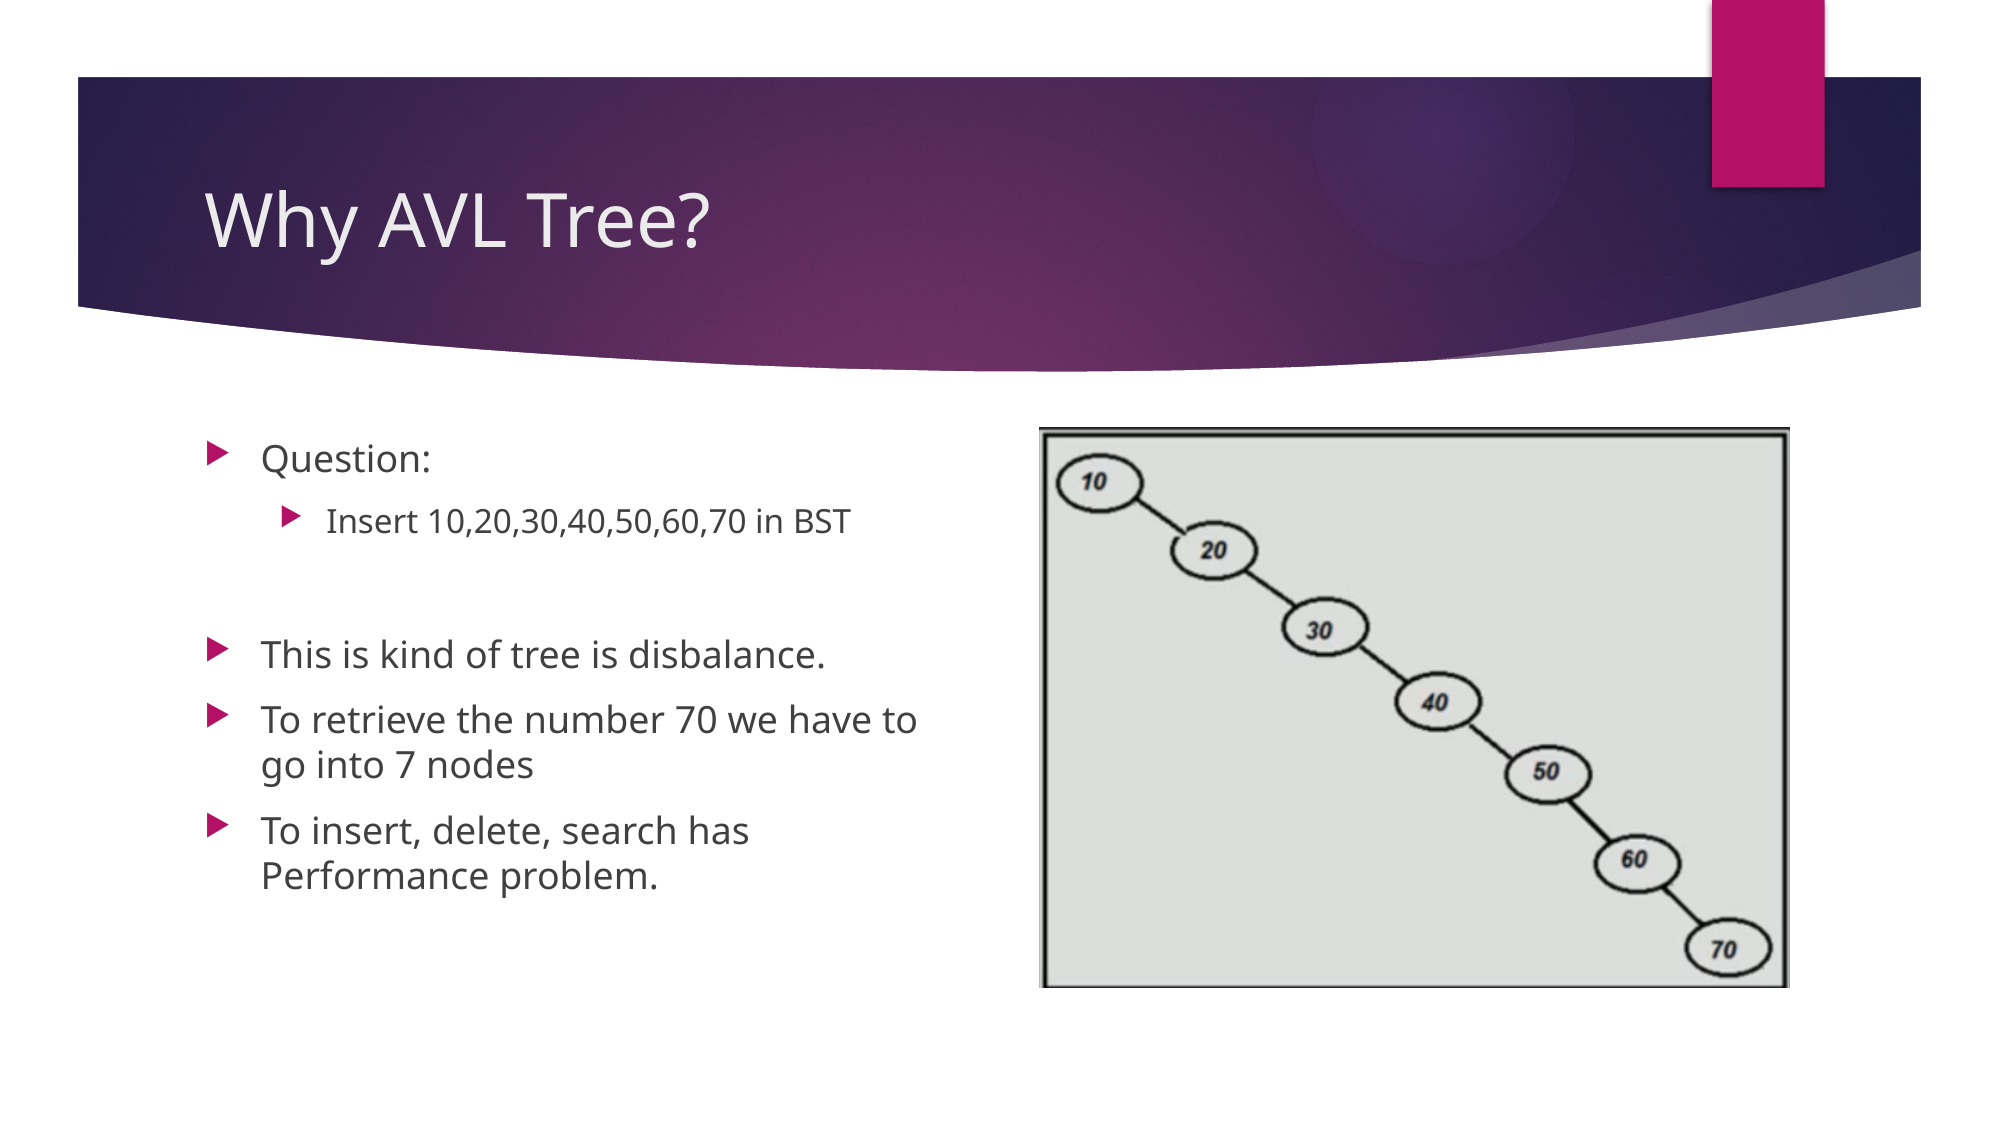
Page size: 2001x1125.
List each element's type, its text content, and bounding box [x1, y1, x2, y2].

title Why AVL Tree? [189, 159, 1627, 276]
list Question: Insert 10,20,30,40,50,60,70 in BST This is kind of tree is disbalance. To retrieve the number 70 we have to go into 7 nodes To insert, delete, search has Performance problem. [189, 427, 981, 988]
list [1038, 426, 1790, 988]
